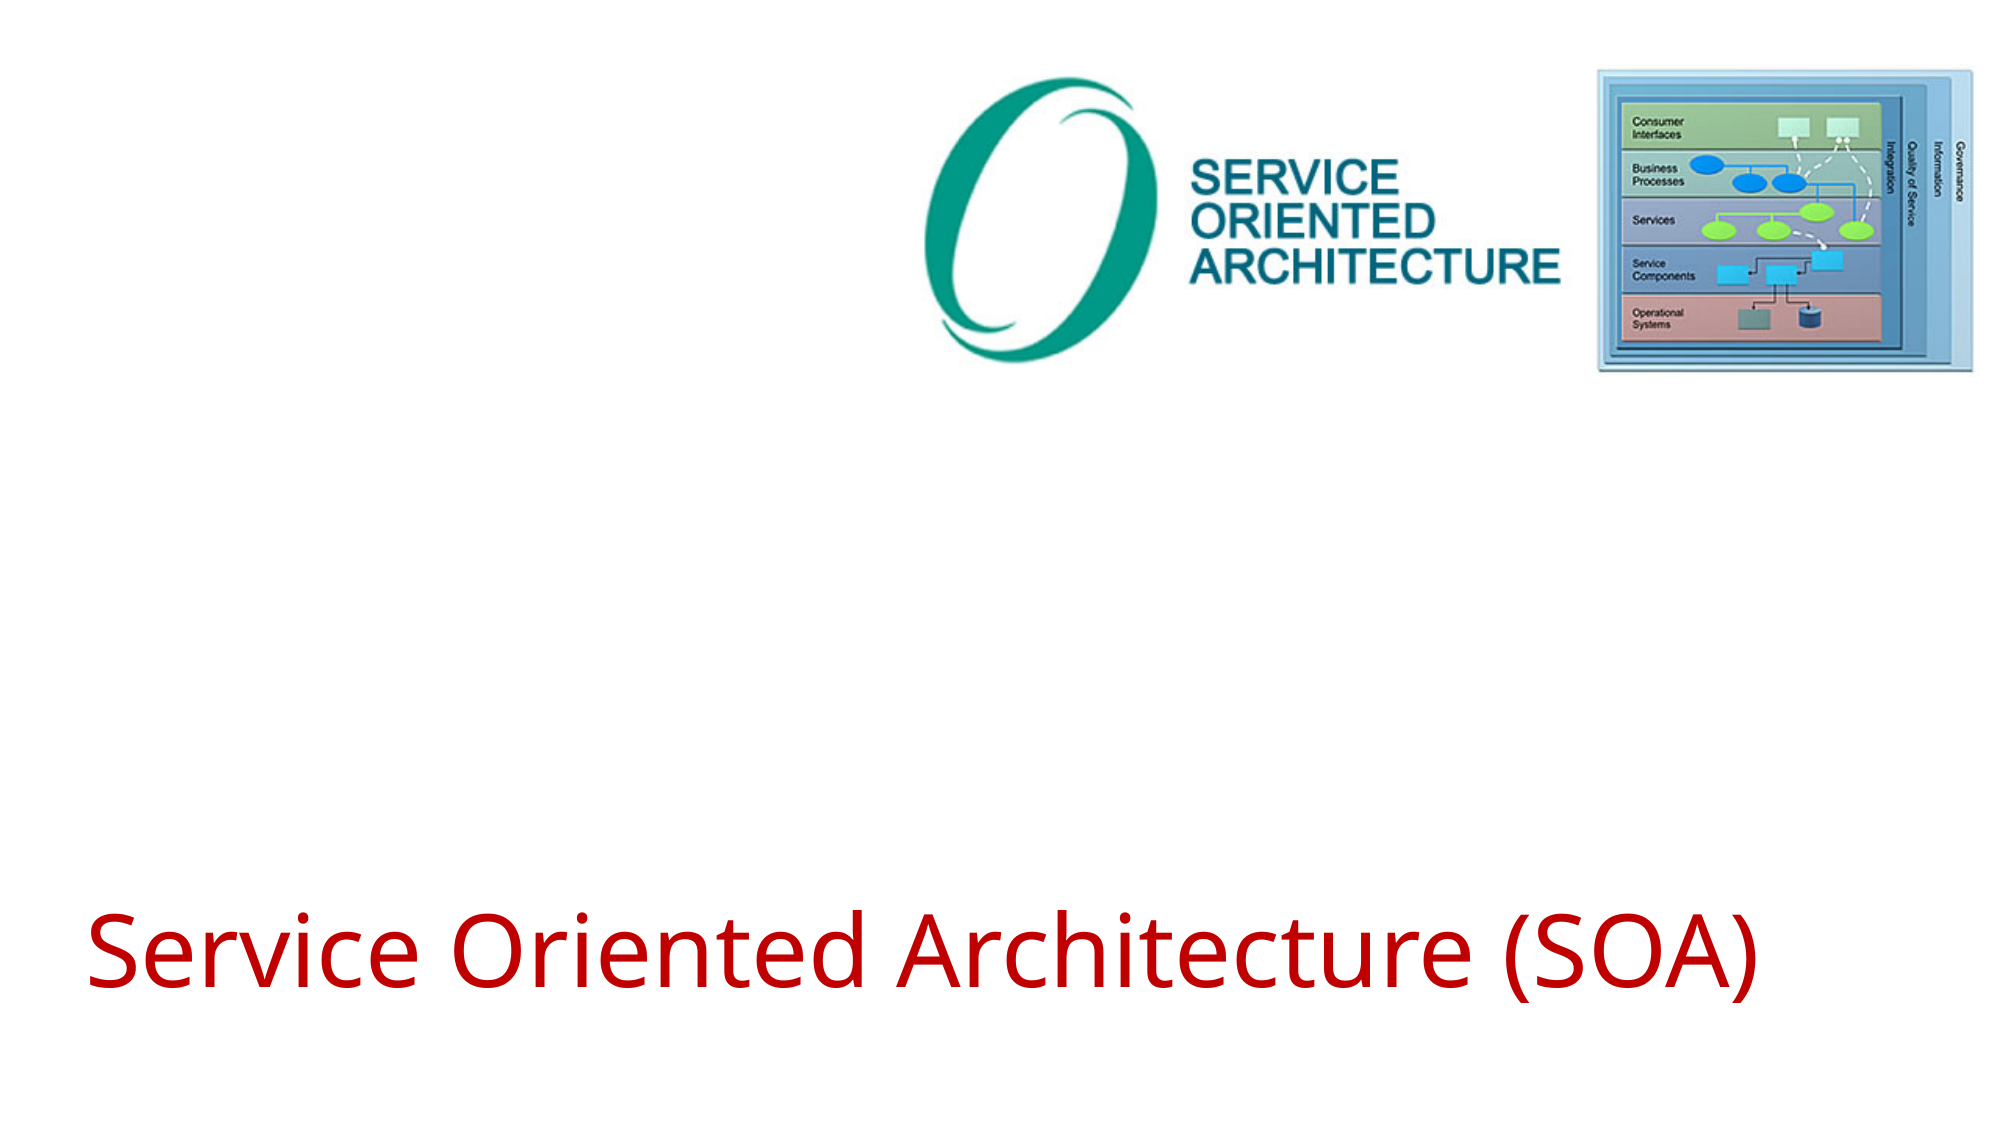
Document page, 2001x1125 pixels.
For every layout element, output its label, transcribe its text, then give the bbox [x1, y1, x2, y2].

title Service Oriented Architecture (SOA) [70, 781, 1796, 1018]
picture [909, 64, 1980, 377]
